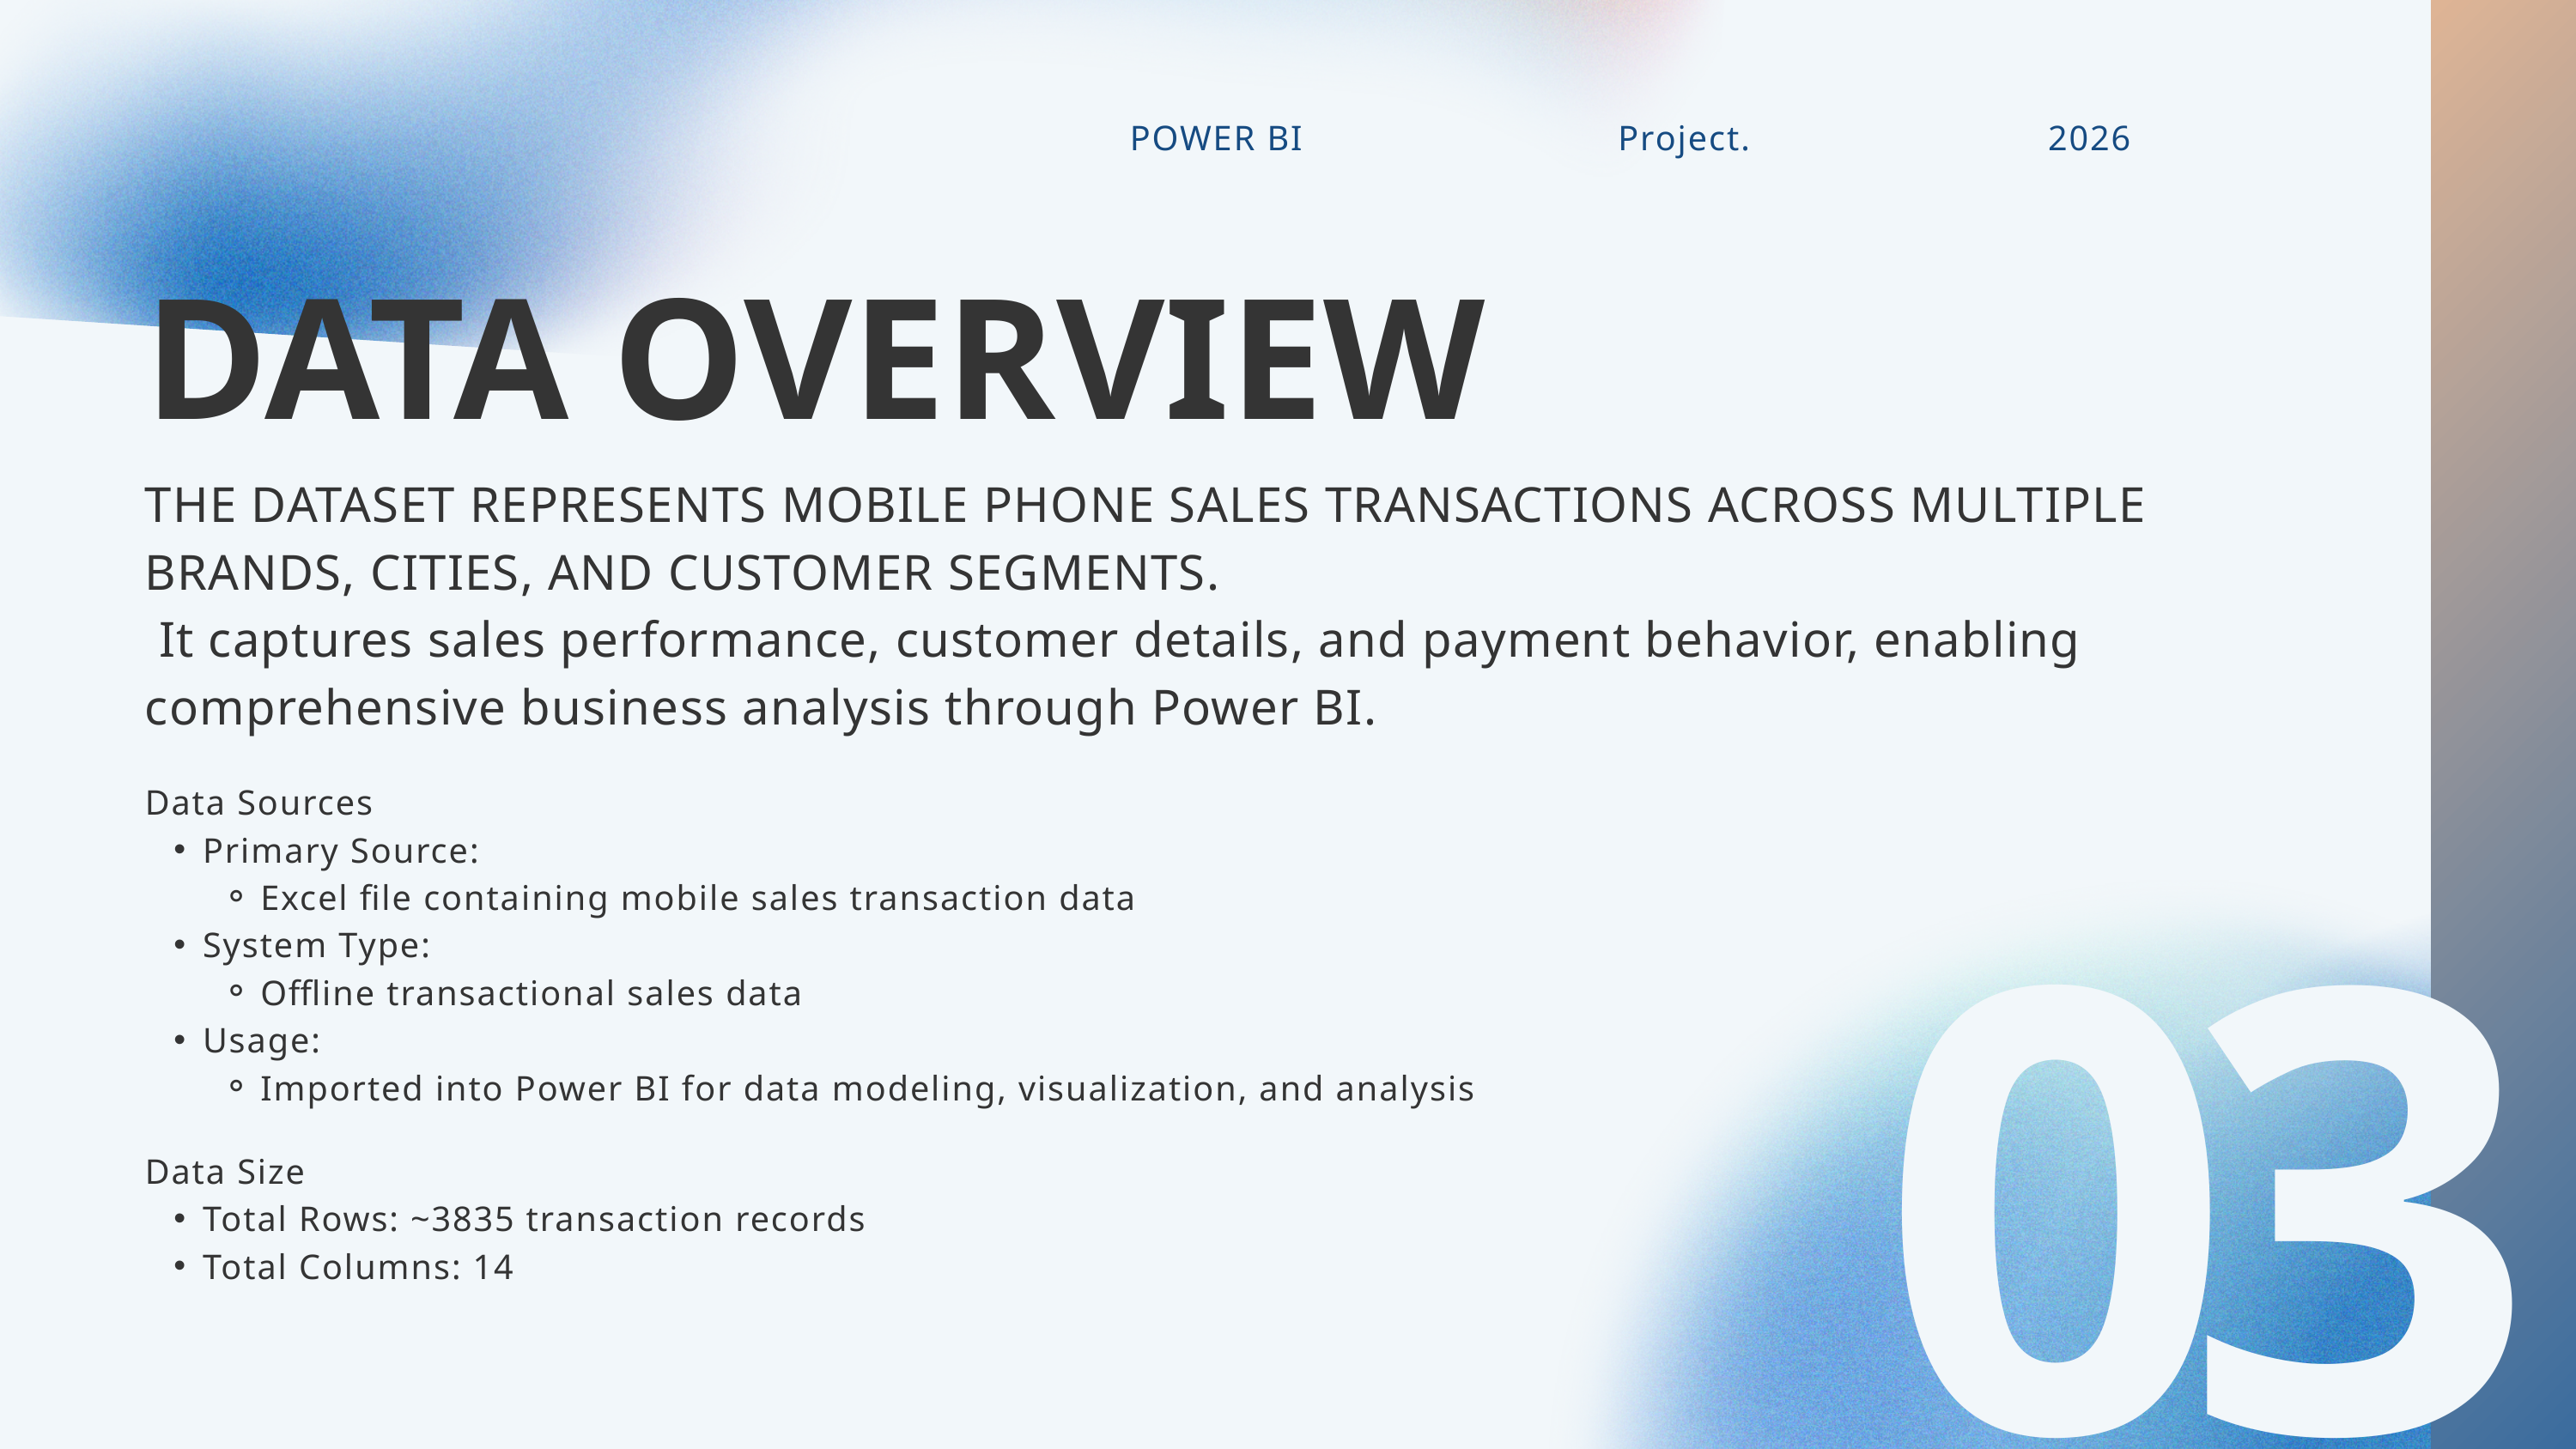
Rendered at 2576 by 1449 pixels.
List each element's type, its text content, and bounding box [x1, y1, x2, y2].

text_box [0, 0, 1725, 326]
text_box POWER BI [1129, 110, 1481, 158]
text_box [2431, 0, 2576, 1449]
text_box 03 [1696, 956, 2425, 1449]
text_box Data Size Total Rows: ~3835 transaction records Total Columns: 14 [144, 1143, 1592, 1334]
text_box Project. [1555, 110, 1813, 158]
text_box THE DATASET REPRESENTS MOBILE PHONE SALES TRANSACTIONS ACROSS MULTIPLE BRANDS, CITIES, AND CUSTOMER SEGMENTS. It captures sales performance, customer details, and payment behavior, enabling comprehensive business analysis through Power BI. [144, 464, 2275, 735]
text_box Data Sources Primary Source: Excel file containing mobile sales transaction data System Type: Offline transactional sales data Usage: Imported into Power BI for data modeling, visualization, and analysis [144, 774, 1592, 1143]
text_box [1547, 880, 2425, 1449]
text_box 2026 [1874, 110, 2131, 158]
text_box DATA OVERVIEW [144, 290, 1943, 453]
